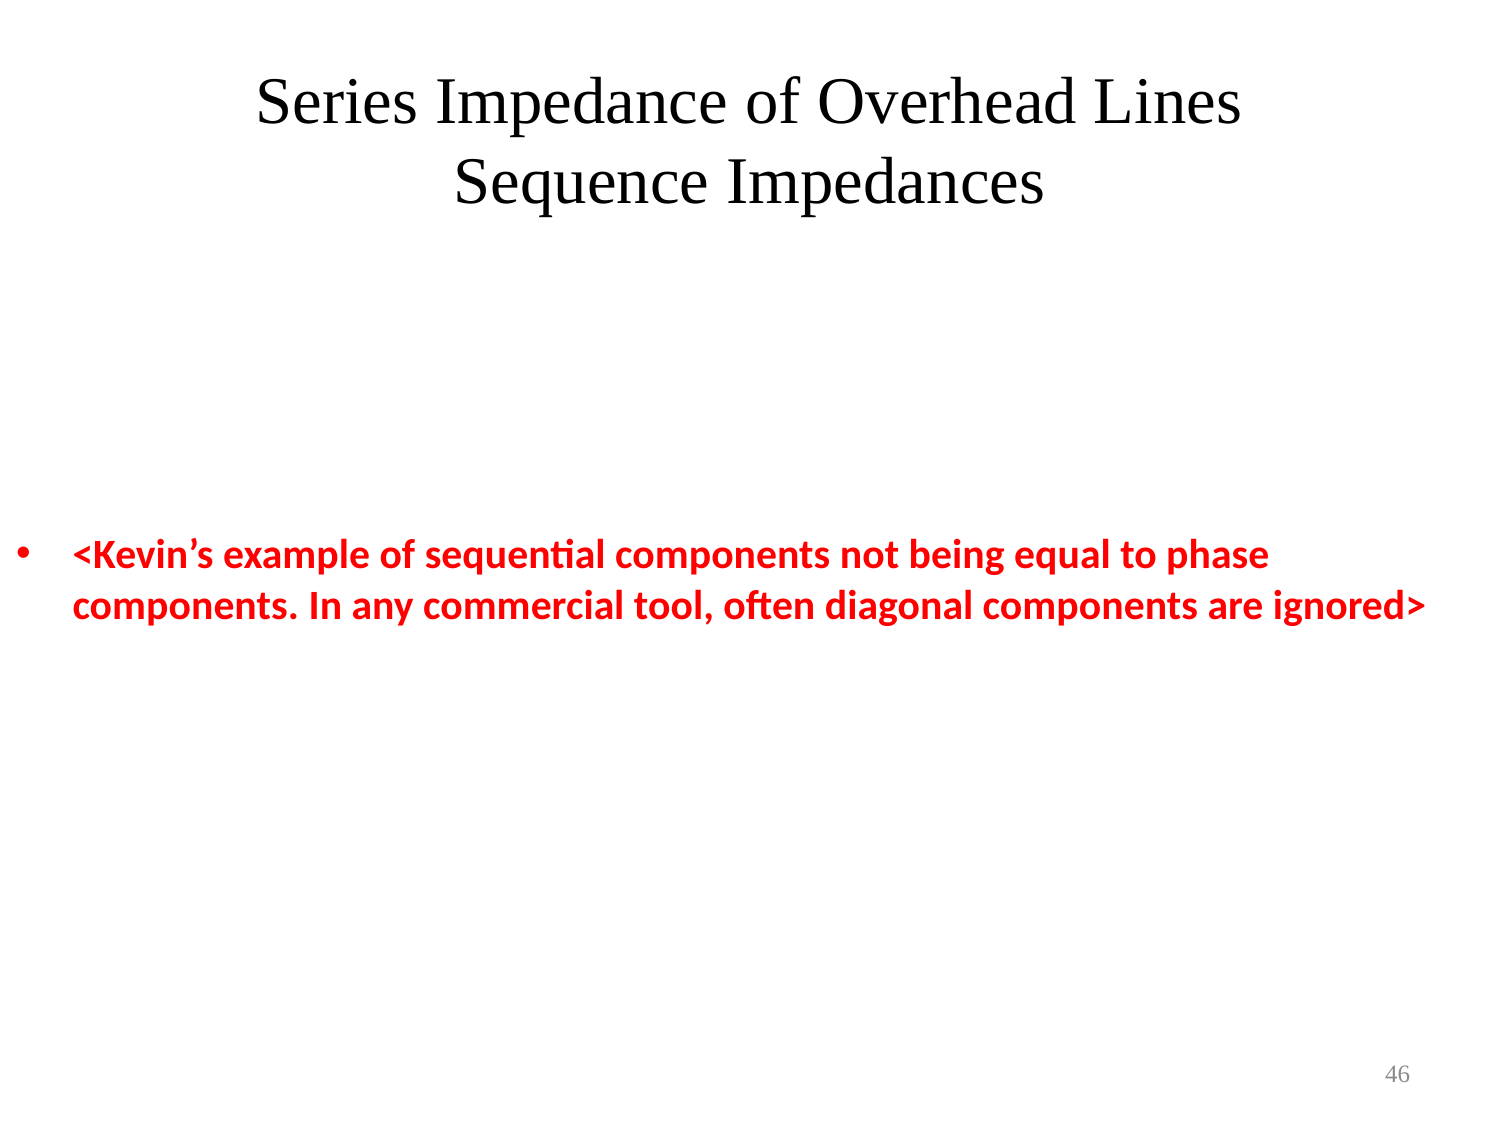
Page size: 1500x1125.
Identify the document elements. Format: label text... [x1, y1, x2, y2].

text_box <Kevin’s example of sequential components not being equal to phase components. In any commercial tool, often diagonal components are ignored> [1, 450, 1500, 635]
text_box Series Impedance of Overhead Lines Sequence Impedances [0, 49, 1500, 225]
slide_number 46 [1074, 1042, 1425, 1103]
